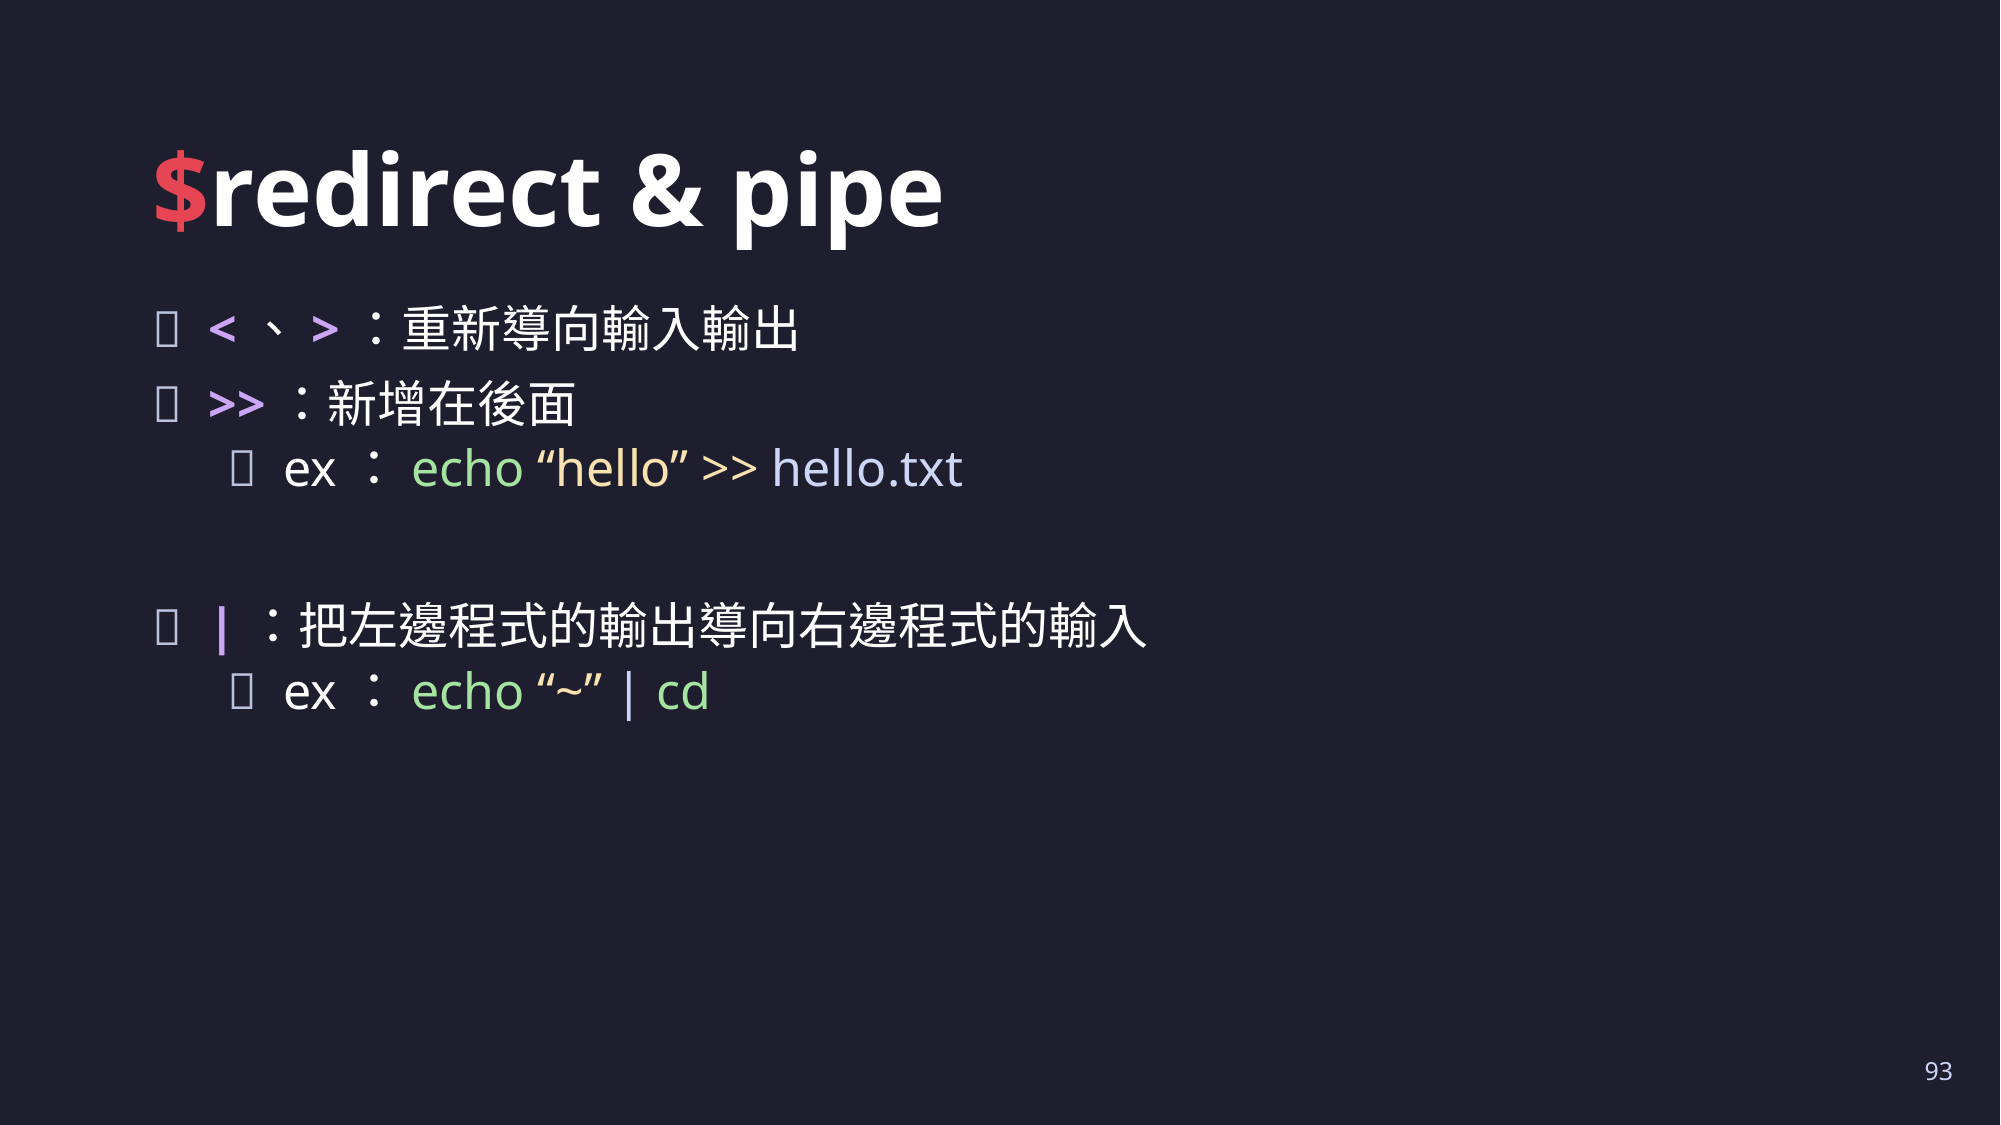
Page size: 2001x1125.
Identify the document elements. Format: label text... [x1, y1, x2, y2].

list <、>：重新導向輸入輸出 >>：新增在後面 ex：echo “hello” >> hello.txt |：把左邊程式的輸出導向右邊程式的輸入 ex：echo “~” | cd [137, 296, 1863, 1014]
slide_number 93 [1518, 1042, 1969, 1103]
title $redirect & pipe [137, 117, 1863, 271]
